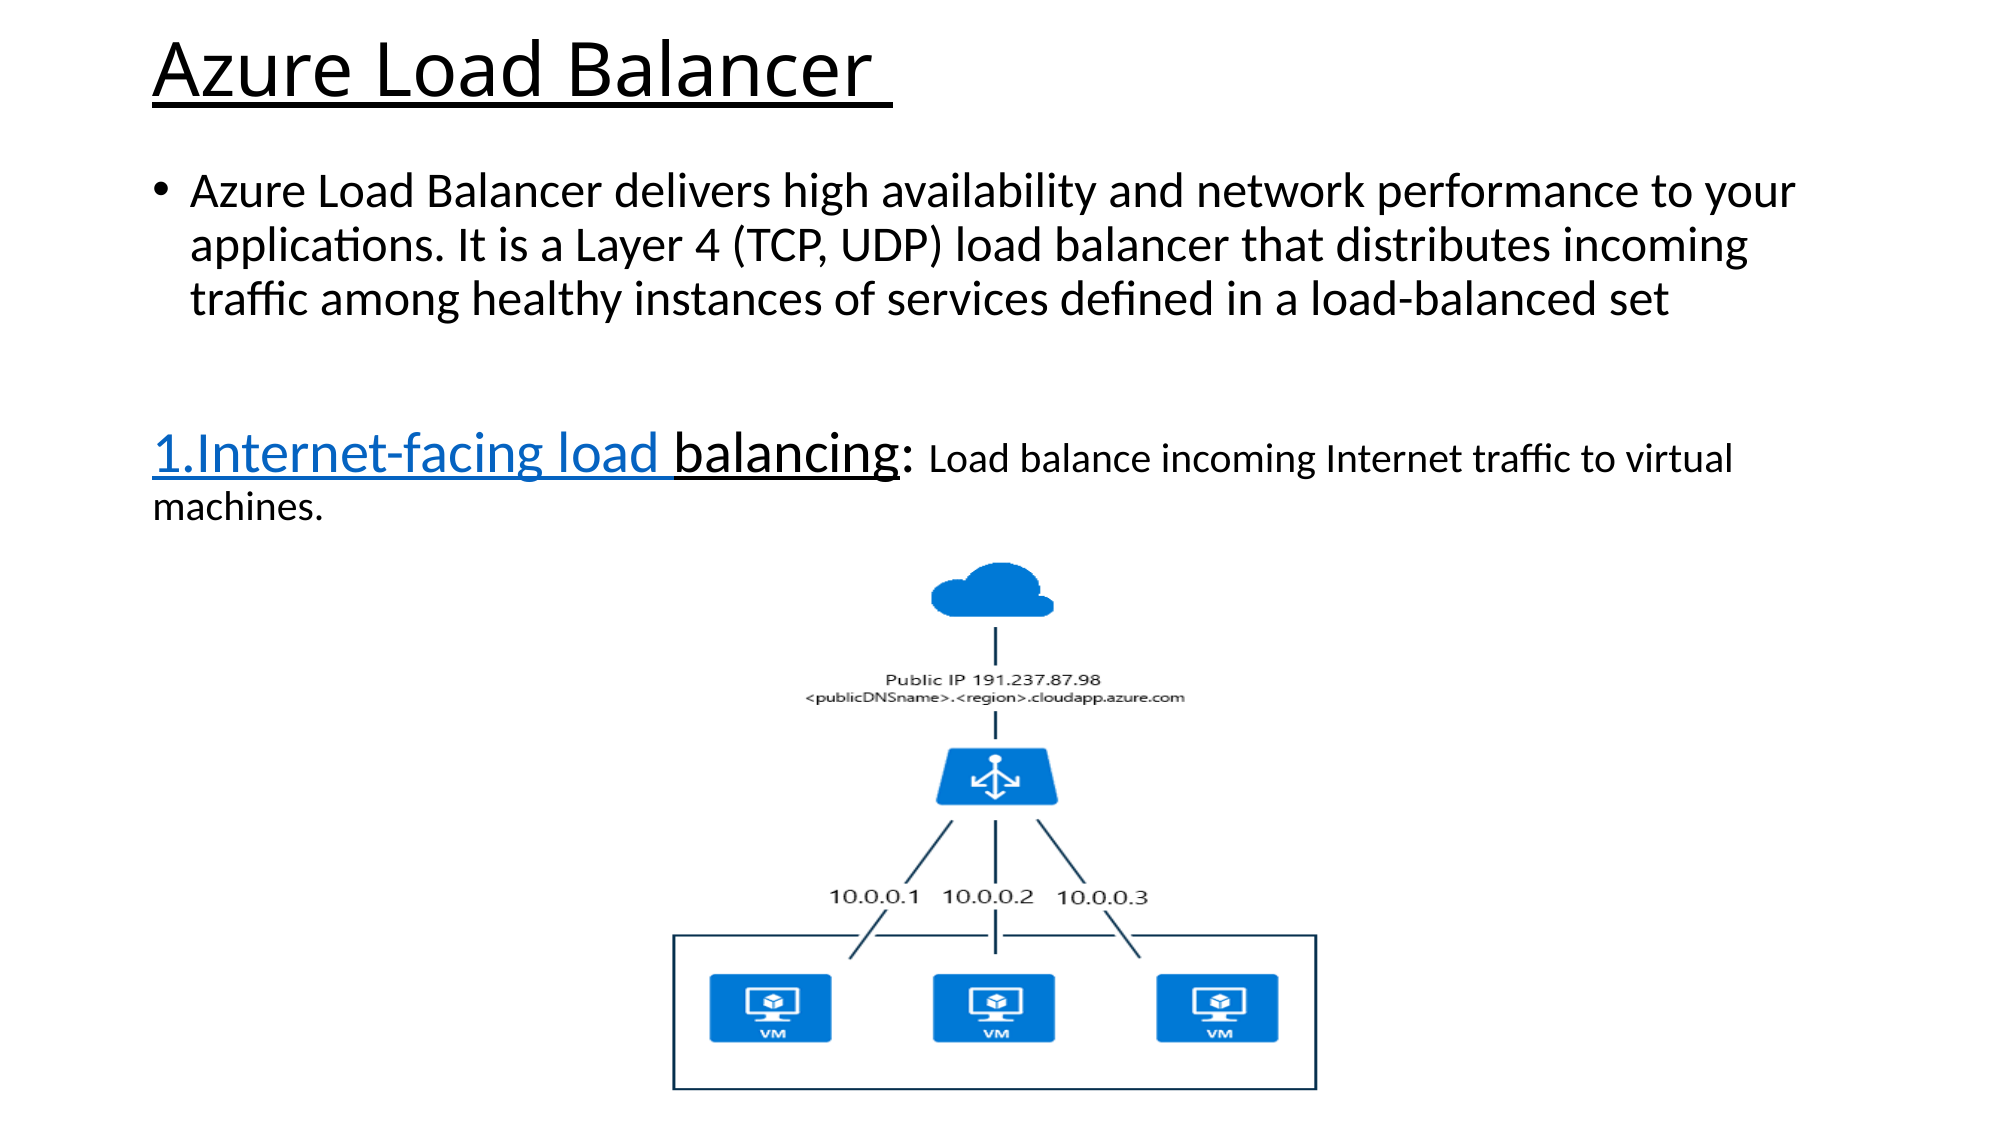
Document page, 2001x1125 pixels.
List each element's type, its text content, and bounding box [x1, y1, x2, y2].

list Azure Load Balancer delivers high availability and network performance to your applications. It is a Layer 4 (TCP, UDP) load balancer that distributes incoming traffic among healthy instances of services defined in a load-balanced set 1.Internet-facing load balancing: Load balance incoming Internet traffic to virtual machines. [137, 156, 1863, 1014]
title Azure Load Balancer [137, 59, 1863, 156]
picture [549, 544, 1450, 1111]
